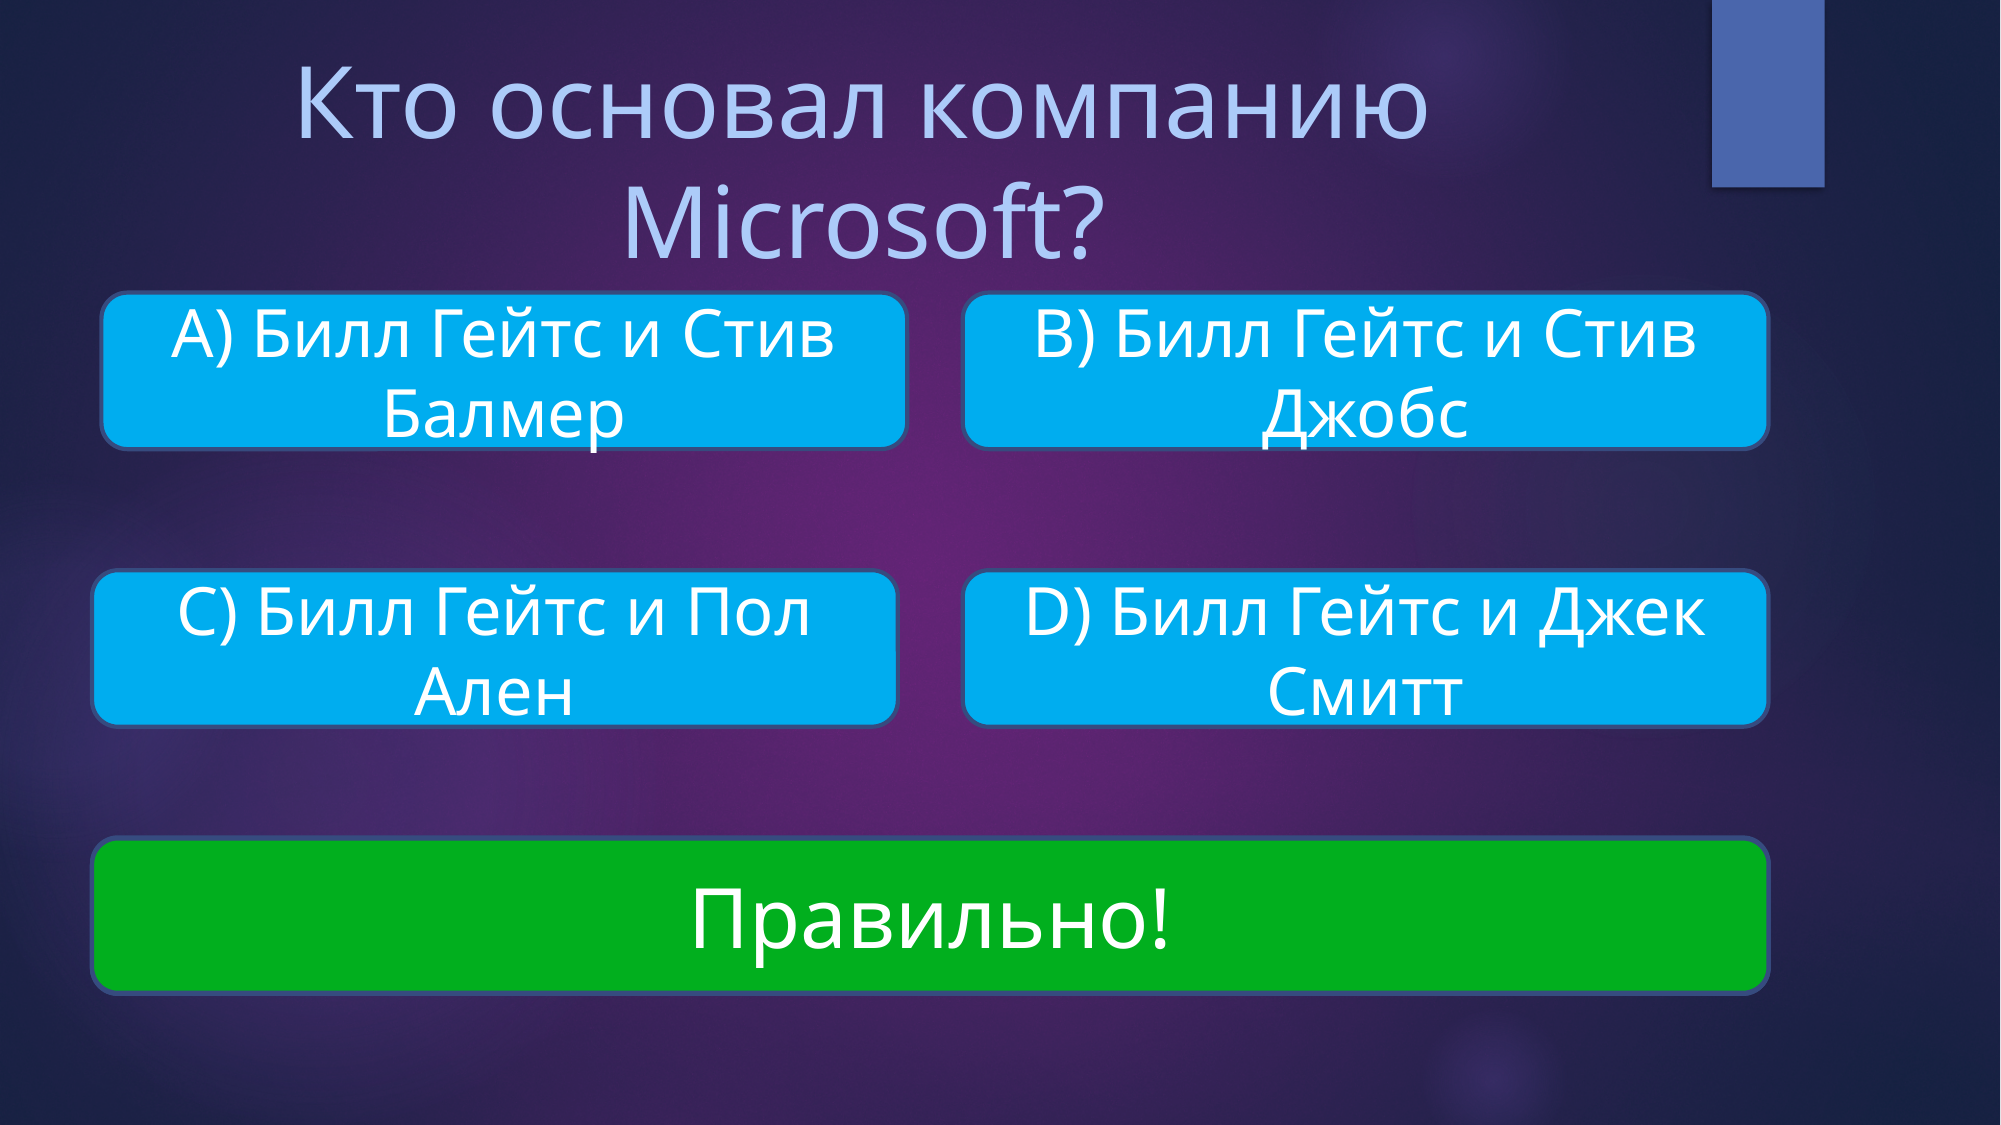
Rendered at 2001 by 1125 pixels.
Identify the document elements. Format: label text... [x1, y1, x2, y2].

text_box A) Билл Гейтс и Стив Балмер [99, 290, 910, 452]
title Кто основал компанию Microsoft? [29, 30, 1697, 182]
text_box B) Билл Гейтс и Стив Джобс [960, 290, 1771, 452]
text_box D) Билл Гейтс и Джек Смитт [960, 568, 1771, 729]
text_box С) Билл Гейтс и Пол Ален [89, 568, 900, 729]
picture [0, 0, 2001, 1125]
text_box Правильно! [89, 836, 1771, 995]
